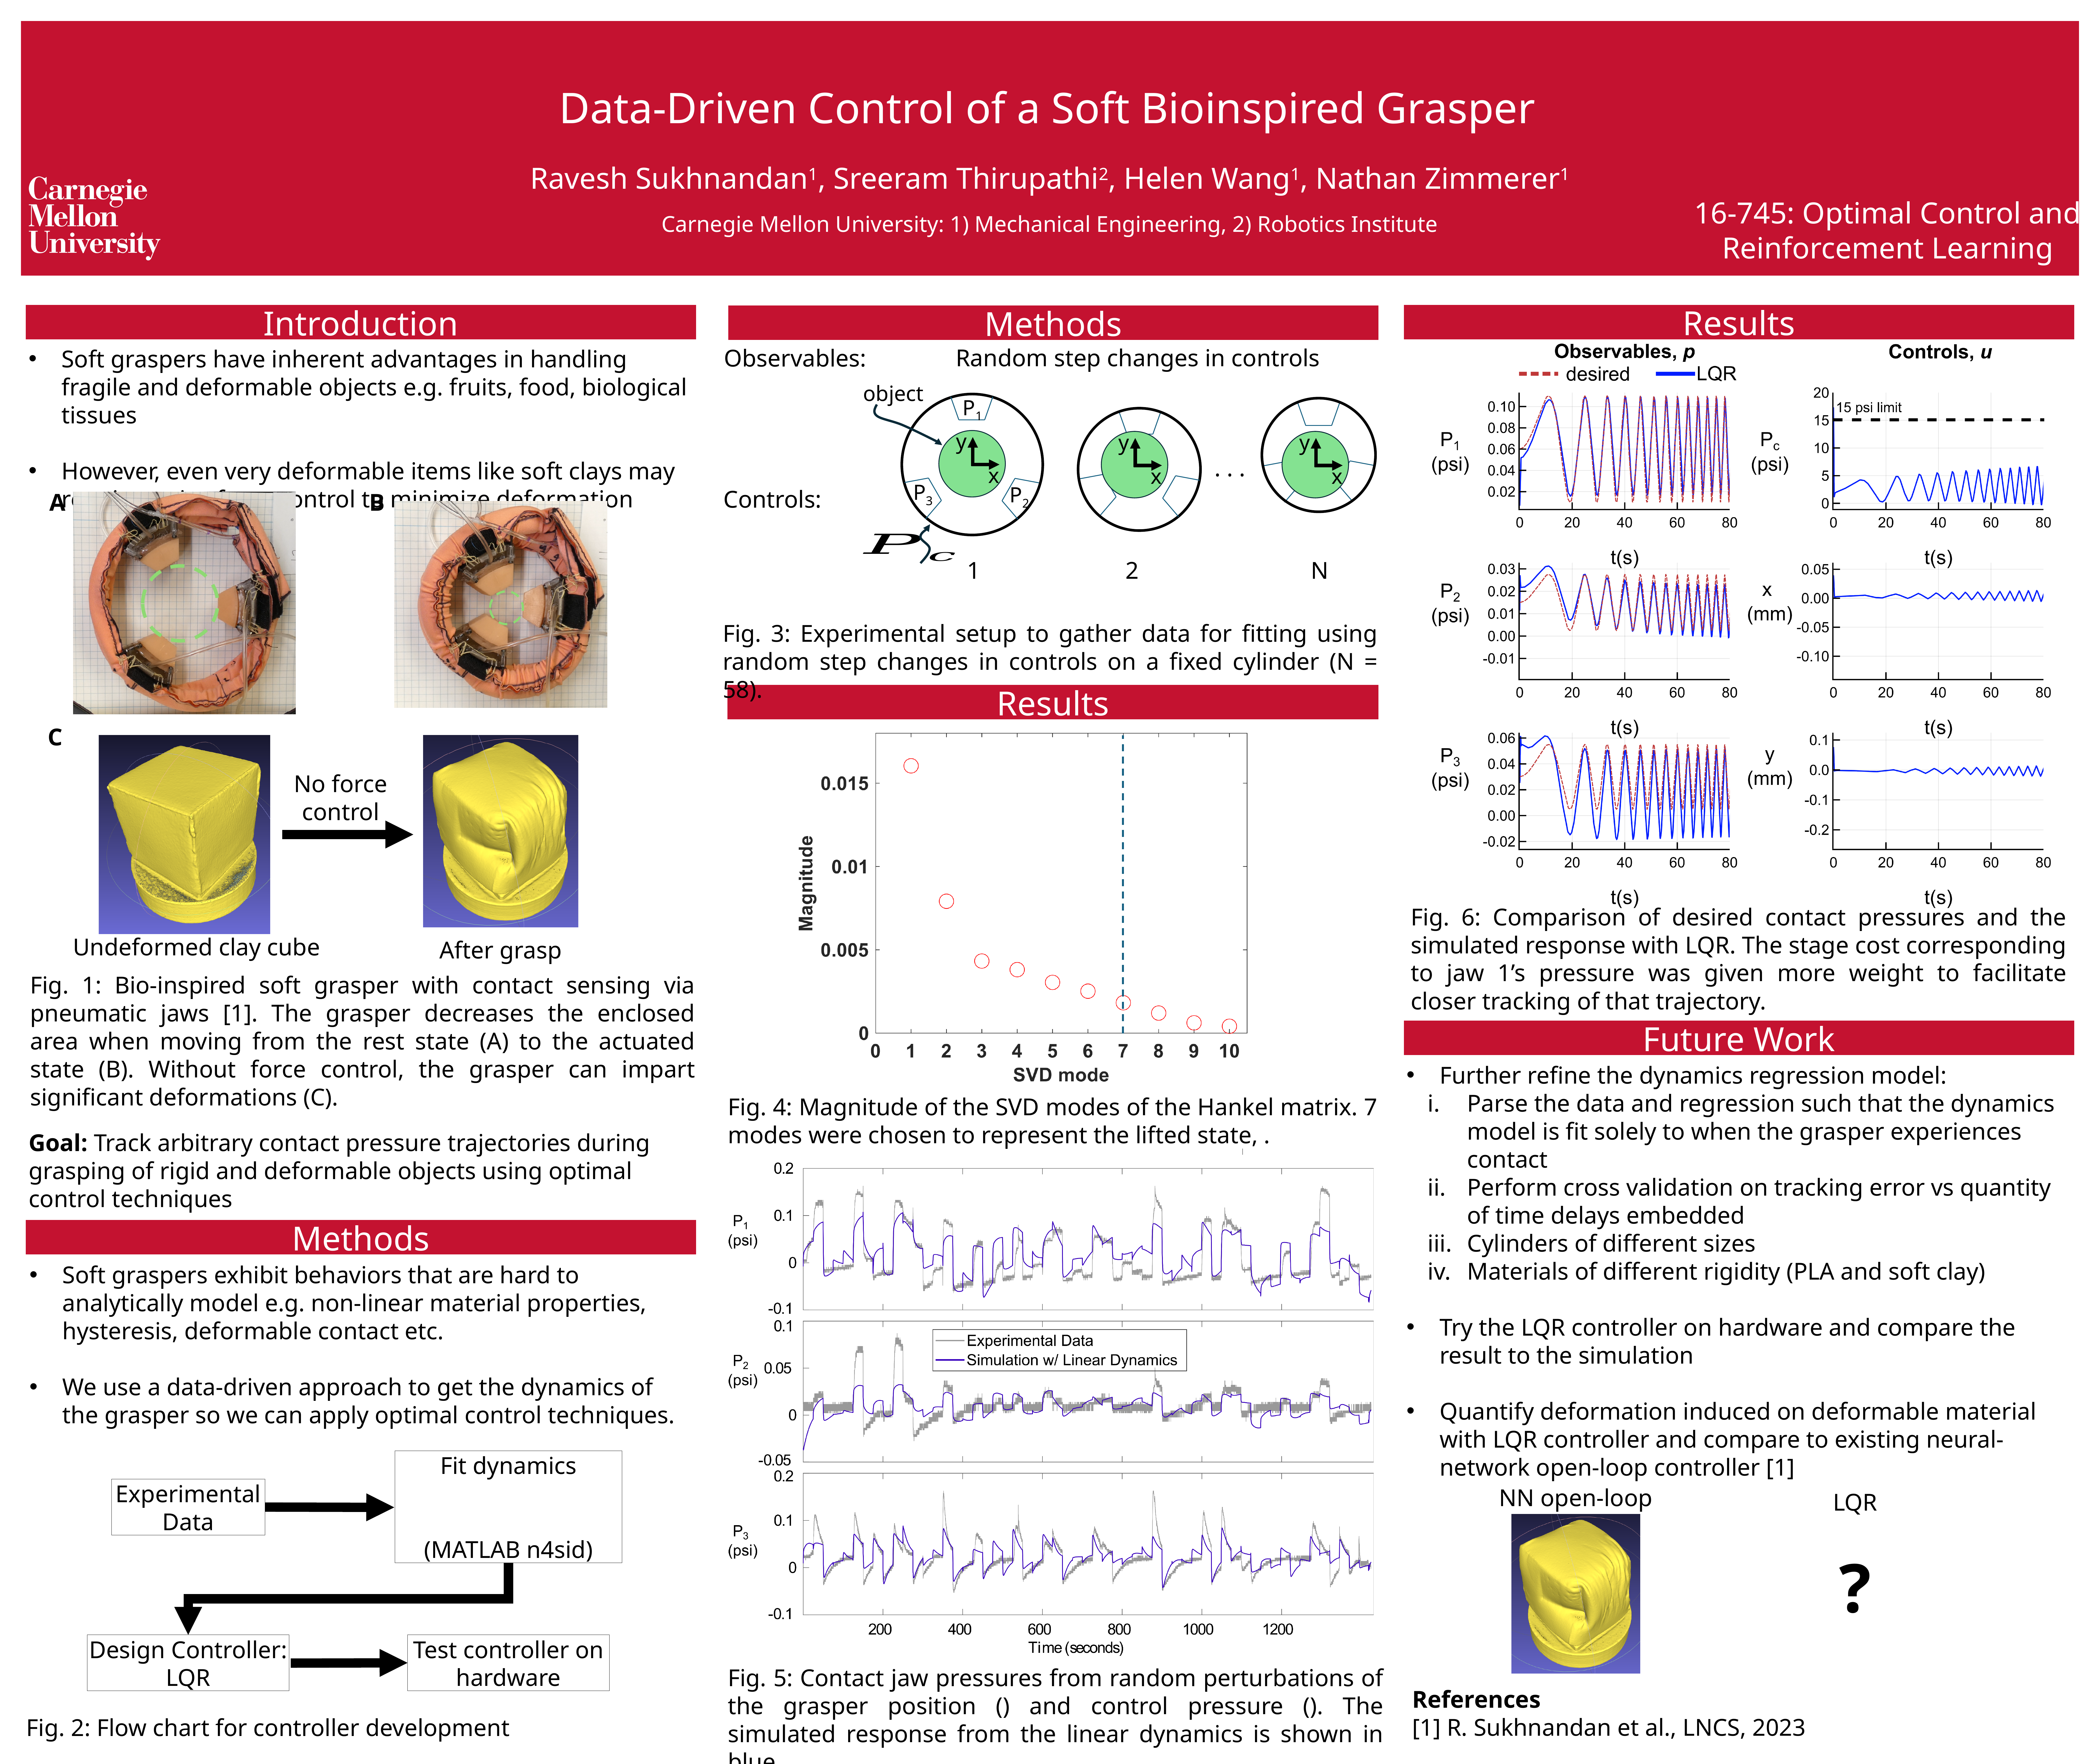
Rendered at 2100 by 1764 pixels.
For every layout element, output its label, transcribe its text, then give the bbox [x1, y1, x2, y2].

text_box Design Controller: LQR [87, 1635, 289, 1691]
text_box Undeformed clay cube [73, 932, 738, 960]
text_box y [1295, 427, 1328, 456]
text_box After grasp [430, 935, 571, 963]
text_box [1263, 466, 1305, 490]
text_box object [859, 378, 1072, 408]
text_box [73, 491, 296, 715]
text_box Goal: Track arbitrary contact pressure trajectories during grasping of rigid and deformable objects using optimal control techniques [0, 1126, 696, 1214]
text_box Methods [26, 1220, 696, 1254]
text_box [1332, 466, 1375, 490]
text_box [874, 404, 902, 425]
text_box NN open-loop [1490, 1483, 1661, 1511]
text_box No force control [291, 769, 391, 825]
picture [99, 735, 270, 934]
text_box N [1306, 553, 1326, 586]
text_box Fig. 3: Experimental setup to gather data for fitting using random step changes in controls on a fixed cylinder (N = 58). [723, 619, 1378, 703]
text_box LQR [1770, 1487, 1940, 1516]
text_box Experimental Data [111, 1479, 265, 1535]
text_box Random step changes in controls [951, 341, 1349, 373]
text_box Soft graspers have inherent advantages in handling fragile and deformable objects e.g. fruits, food, biological tissues However, even very deformable items like soft clays may require active force control to minimize deformation [0, 342, 696, 514]
text_box Methods [728, 305, 1378, 340]
text_box Ravesh Sukhnandan1, Sreeram Thirupathi2, Helen Wang1, Nathan Zimmerer1 [435, 158, 1665, 197]
text_box Fig. 2: Flow chart for controller development [384, 1712, 683, 1741]
text_box Fig. 6: Comparison of desired contact pressures and the simulated response with LQR. The stage cost corresponding to jaw 1’s pressure was given more weight to facilitate closer tracking of that trajectory. [1411, 902, 2067, 1014]
text_box Results [727, 685, 1378, 719]
text_box Soft graspers exhibit behaviors that are hard to analytically model e.g. non-linear material properties, hysteresis, deformable contact etc. We use a data-driven approach to get the dynamics of the grasper so we can apply optimal control techniques. [1, 1258, 697, 1430]
text_box B [369, 487, 395, 515]
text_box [312, 1439, 384, 1663]
text_box Fig. 2: Flow chart for controller development [26, 1712, 312, 1741]
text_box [1158, 481, 1200, 505]
text_box Data-Driven Control of a Soft Bioinspired Grasper [0, 79, 2095, 150]
text_box A [49, 487, 75, 515]
text_box ? [1770, 1545, 1940, 1626]
text_box 16-745: Optimal Control and Reinforcement Learning [1639, 192, 2100, 267]
picture [1432, 344, 2051, 908]
text_box . . . [1210, 451, 1256, 483]
text_box [20, 150, 2079, 276]
text_box [1261, 398, 1376, 512]
text_box References [1] R. Sukhnandan et al., LNCS, 2023 [1412, 1684, 1994, 1740]
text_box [312, 1663, 384, 1760]
text_box x [1146, 461, 1163, 491]
picture [1511, 1514, 1641, 1674]
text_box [1078, 480, 1121, 503]
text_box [1119, 411, 1161, 435]
picture [423, 735, 578, 928]
text_box 1 [963, 553, 982, 586]
text_box y [1114, 427, 1147, 456]
picture [29, 176, 161, 260]
text_box Carnegie Mellon University: 1) Mechanical Engineering, 2) Robotics Institute [274, 208, 1639, 239]
text_box [920, 535, 930, 564]
text_box [1120, 408, 1158, 411]
text_box 2 [1121, 553, 1140, 586]
text_box Fig. 1: Bio-inspired soft grasper with contact sensing via pneumatic jaws [1]. The grasper decreases the enclosed area when moving from the rest state (A) to the actuated state (B). Without force control, the grasper can impart significant deformations (C). [30, 970, 696, 1110]
text_box Further refine the dynamics regression model: Parse the data and regression such that the dynamics model is fit solely to when the grasper experiences contact Perform cross validation on tracking error vs quantity of time delays embedded Cylinders of different sizes Materials of different rigidity (PLA and soft clay) Try the LQR controller on hardware and compare the result to the simulation Quantify deformation induced on deformable material with LQR controller and compare to existing neural-network open-loop controller [1] [1378, 1058, 2074, 1483]
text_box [902, 392, 1043, 535]
text_box C [48, 722, 73, 750]
picture [794, 705, 1295, 1086]
text_box Test controller on hardware [407, 1635, 610, 1691]
text_box Results [1404, 305, 2074, 339]
text_box Future Work [1404, 1021, 2074, 1055]
text_box x [1327, 461, 1344, 491]
text_box [1169, 505, 1190, 517]
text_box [394, 501, 607, 708]
picture [728, 1149, 1374, 1656]
text_box Introduction [26, 305, 696, 339]
text_box [20, 20, 2079, 79]
text_box [1077, 411, 1178, 531]
text_box [1137, 412, 1201, 481]
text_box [1297, 402, 1340, 426]
